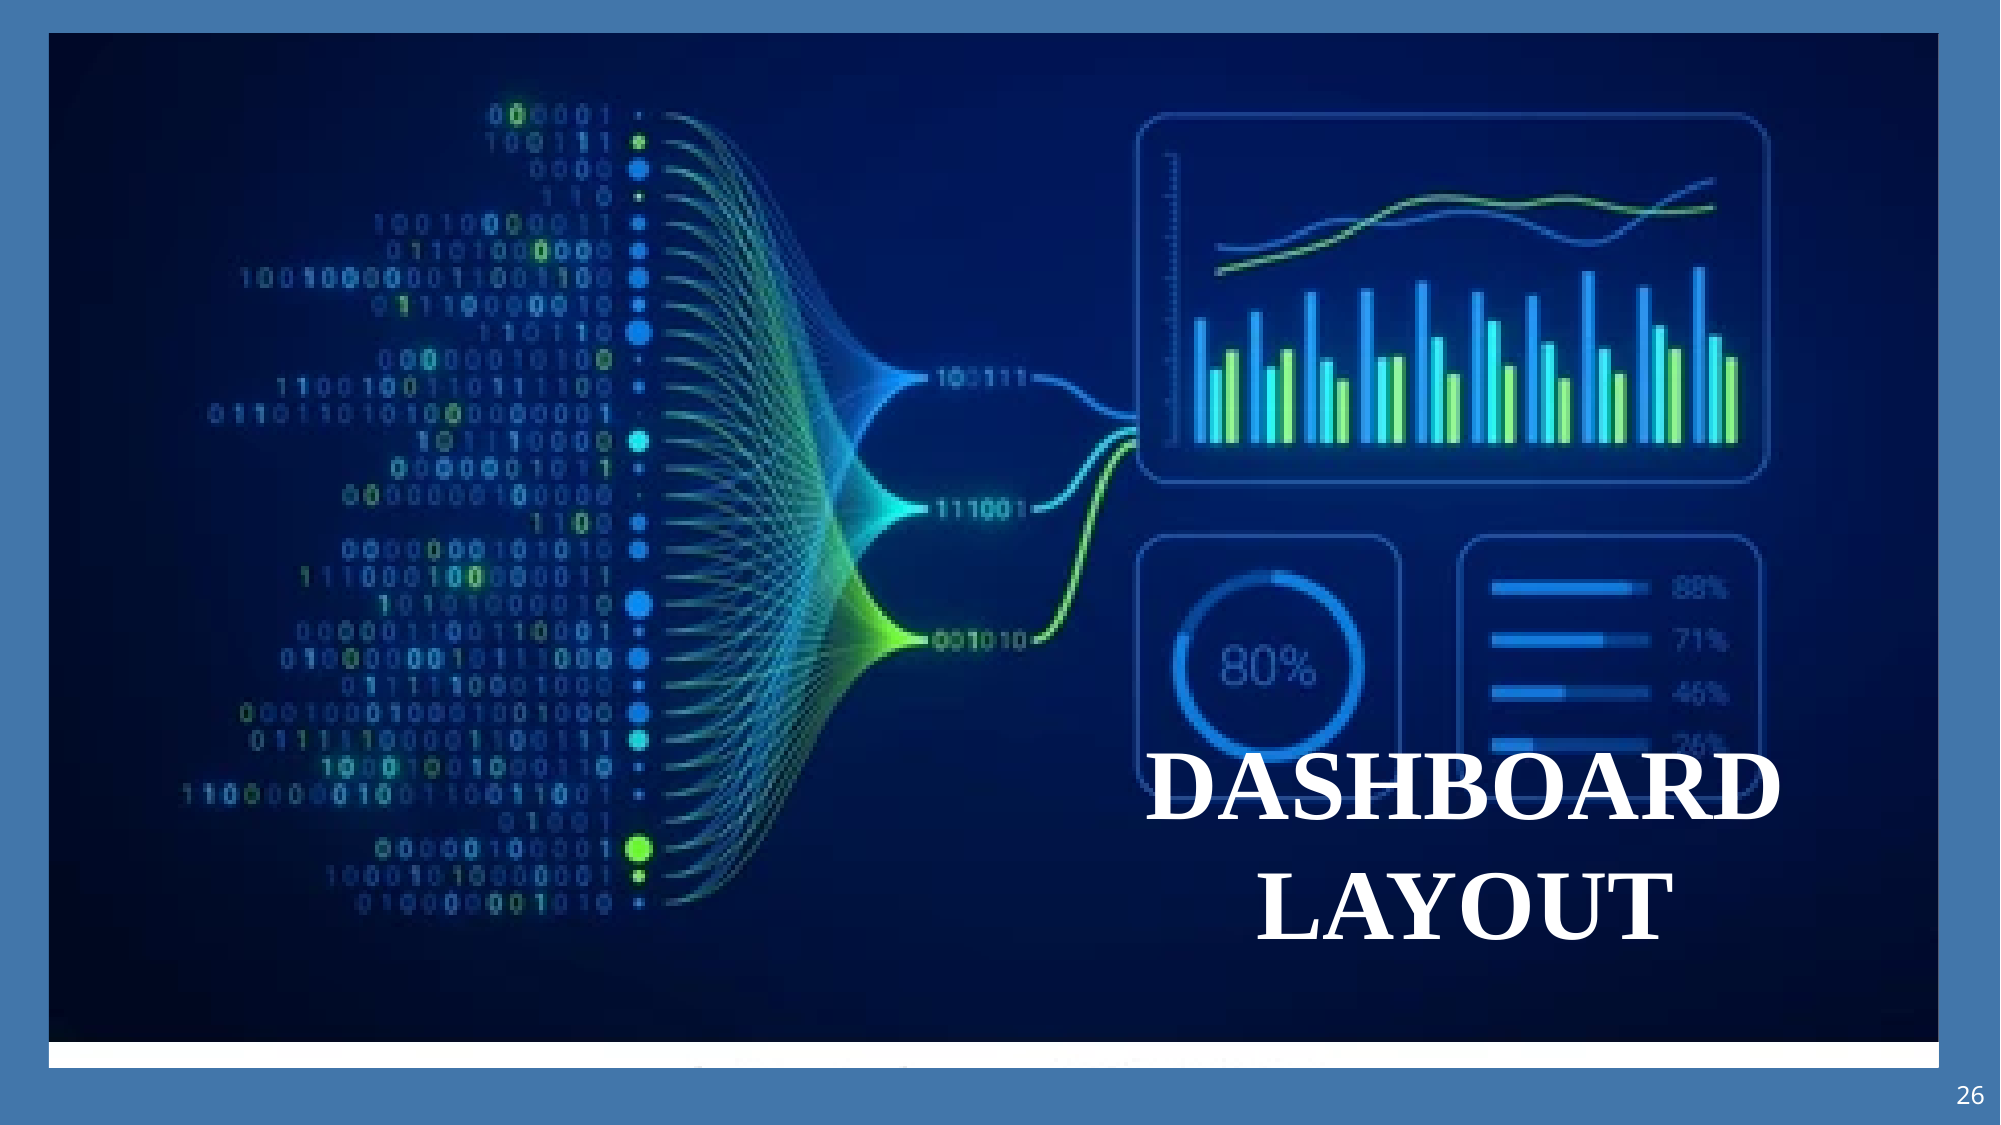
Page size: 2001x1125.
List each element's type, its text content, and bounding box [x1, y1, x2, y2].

slide_number 26 [1938, 1079, 2000, 1114]
picture [48, 33, 1939, 1068]
